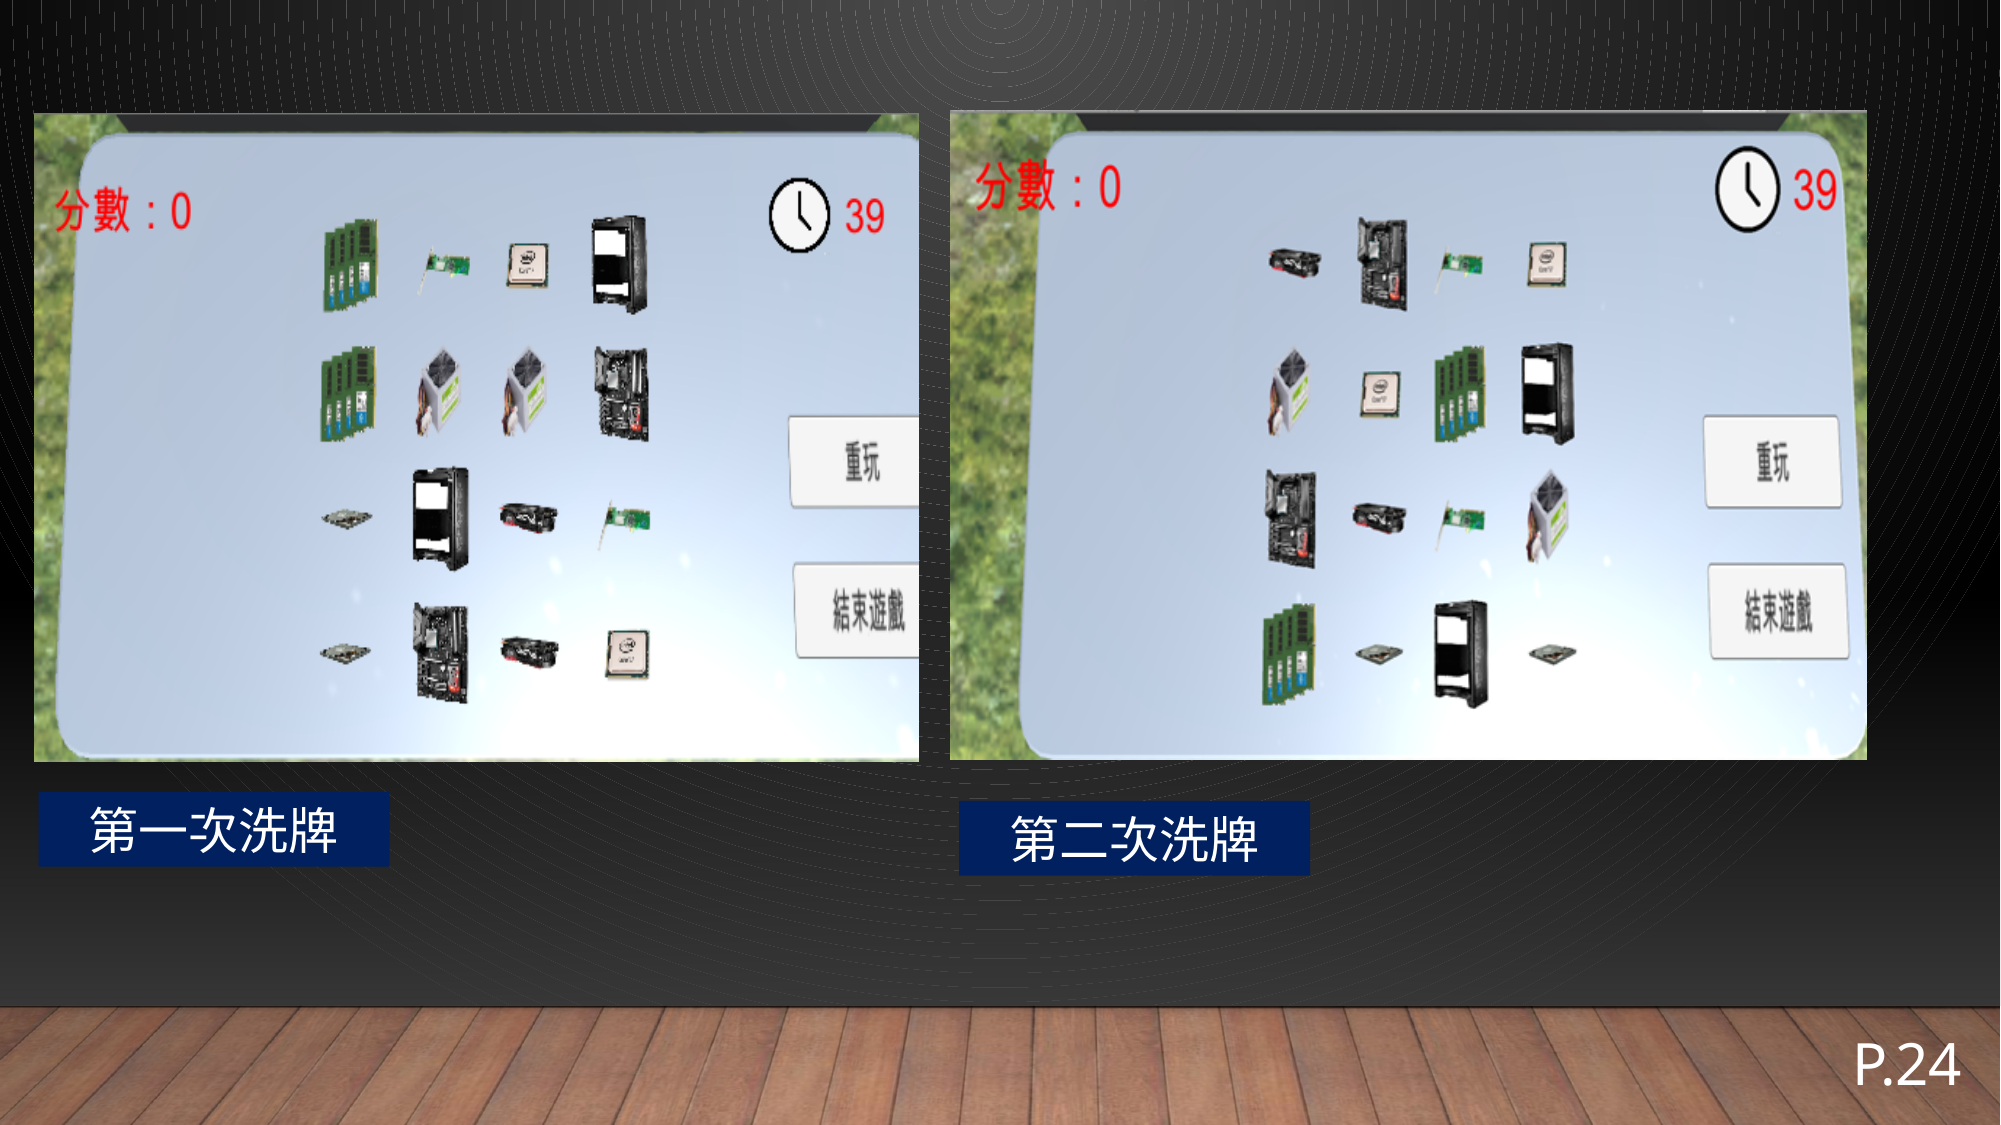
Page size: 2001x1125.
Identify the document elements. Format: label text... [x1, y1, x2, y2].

picture [0, 1006, 2000, 1125]
slide_number P.24 [1834, 1019, 1981, 1102]
picture [950, 110, 1867, 760]
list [34, 112, 919, 763]
text_box 第一次洗牌 [38, 791, 390, 867]
text_box 第二次洗牌 [959, 800, 1311, 876]
